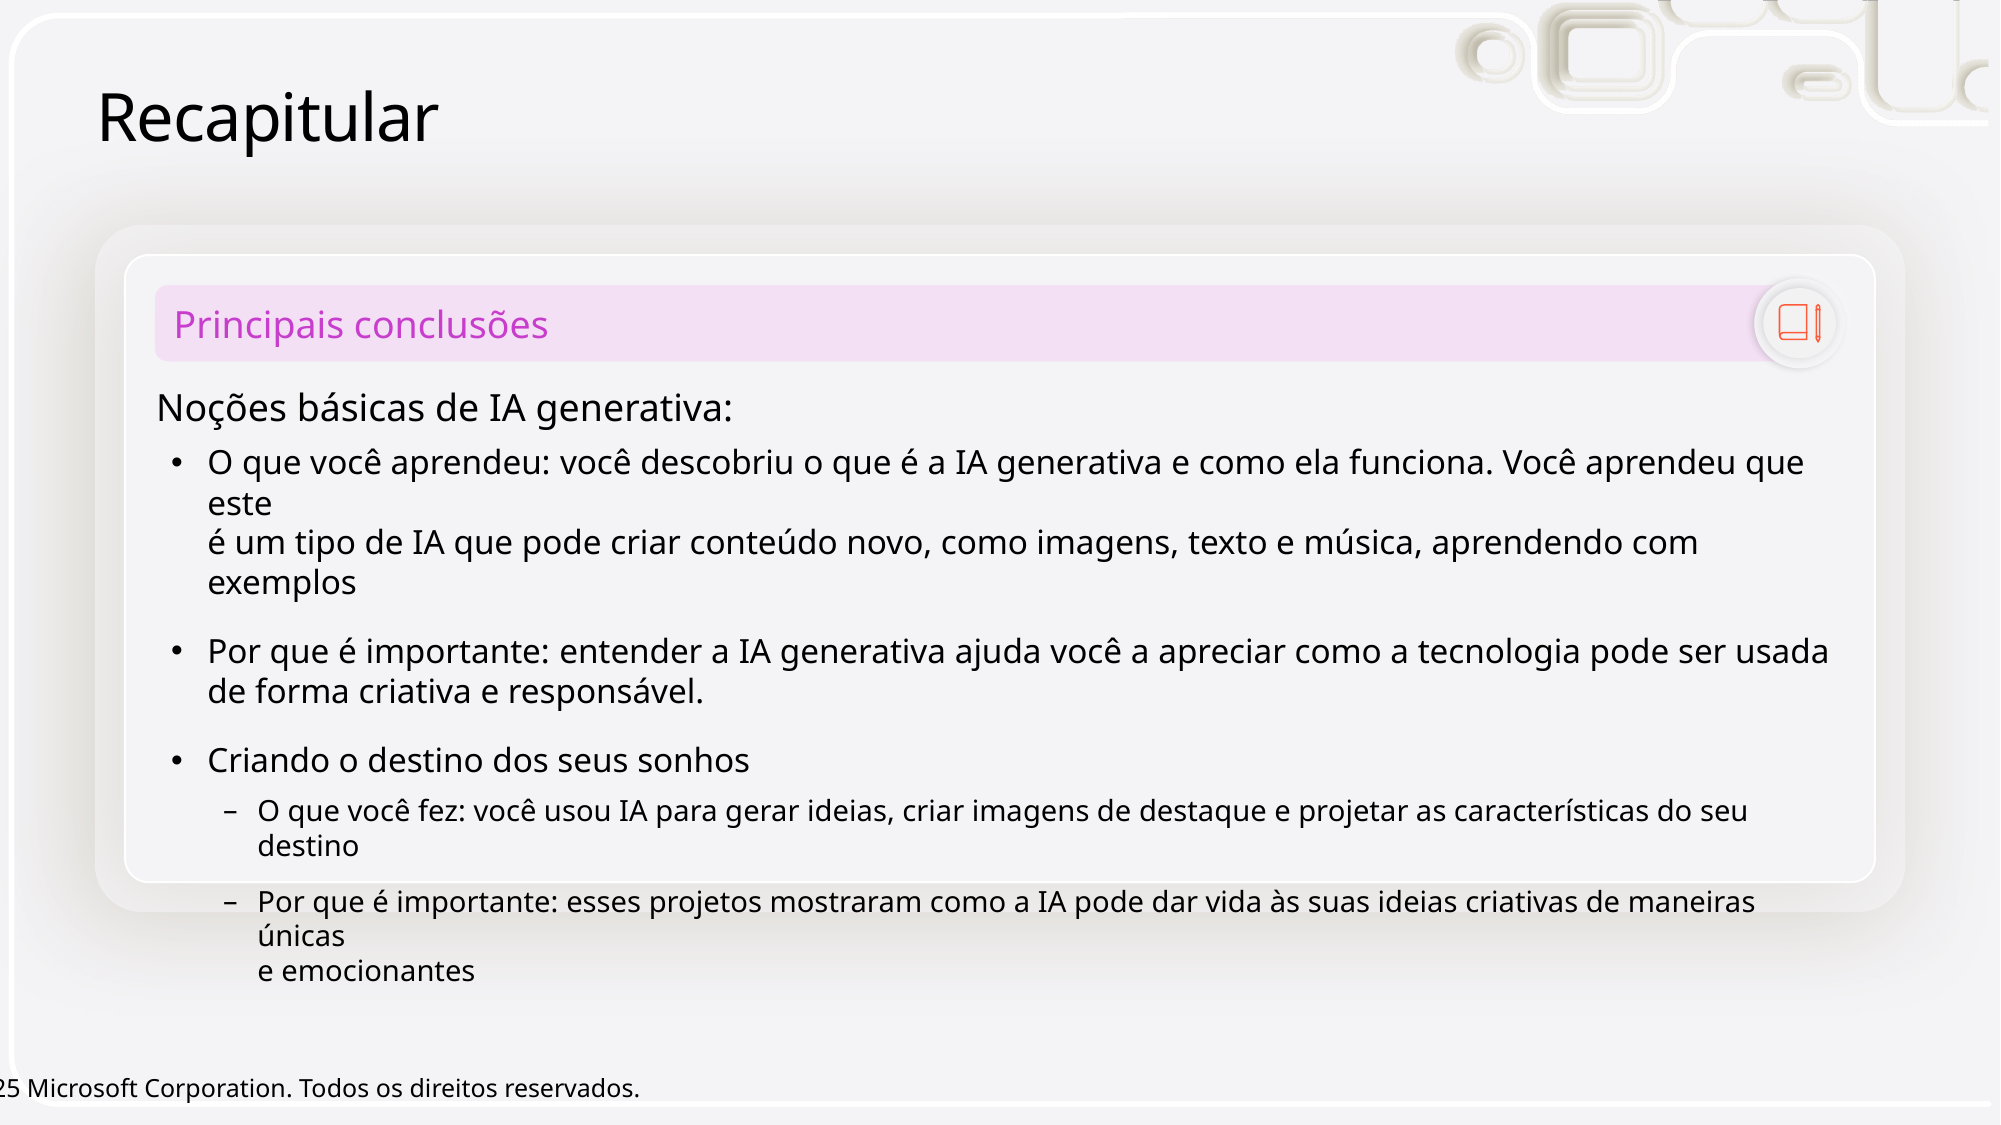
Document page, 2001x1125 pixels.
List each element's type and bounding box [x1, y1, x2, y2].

text_box [11, 0, 1989, 1105]
text_box [0, 1072, 11, 1103]
text_box [1753, 277, 1846, 369]
